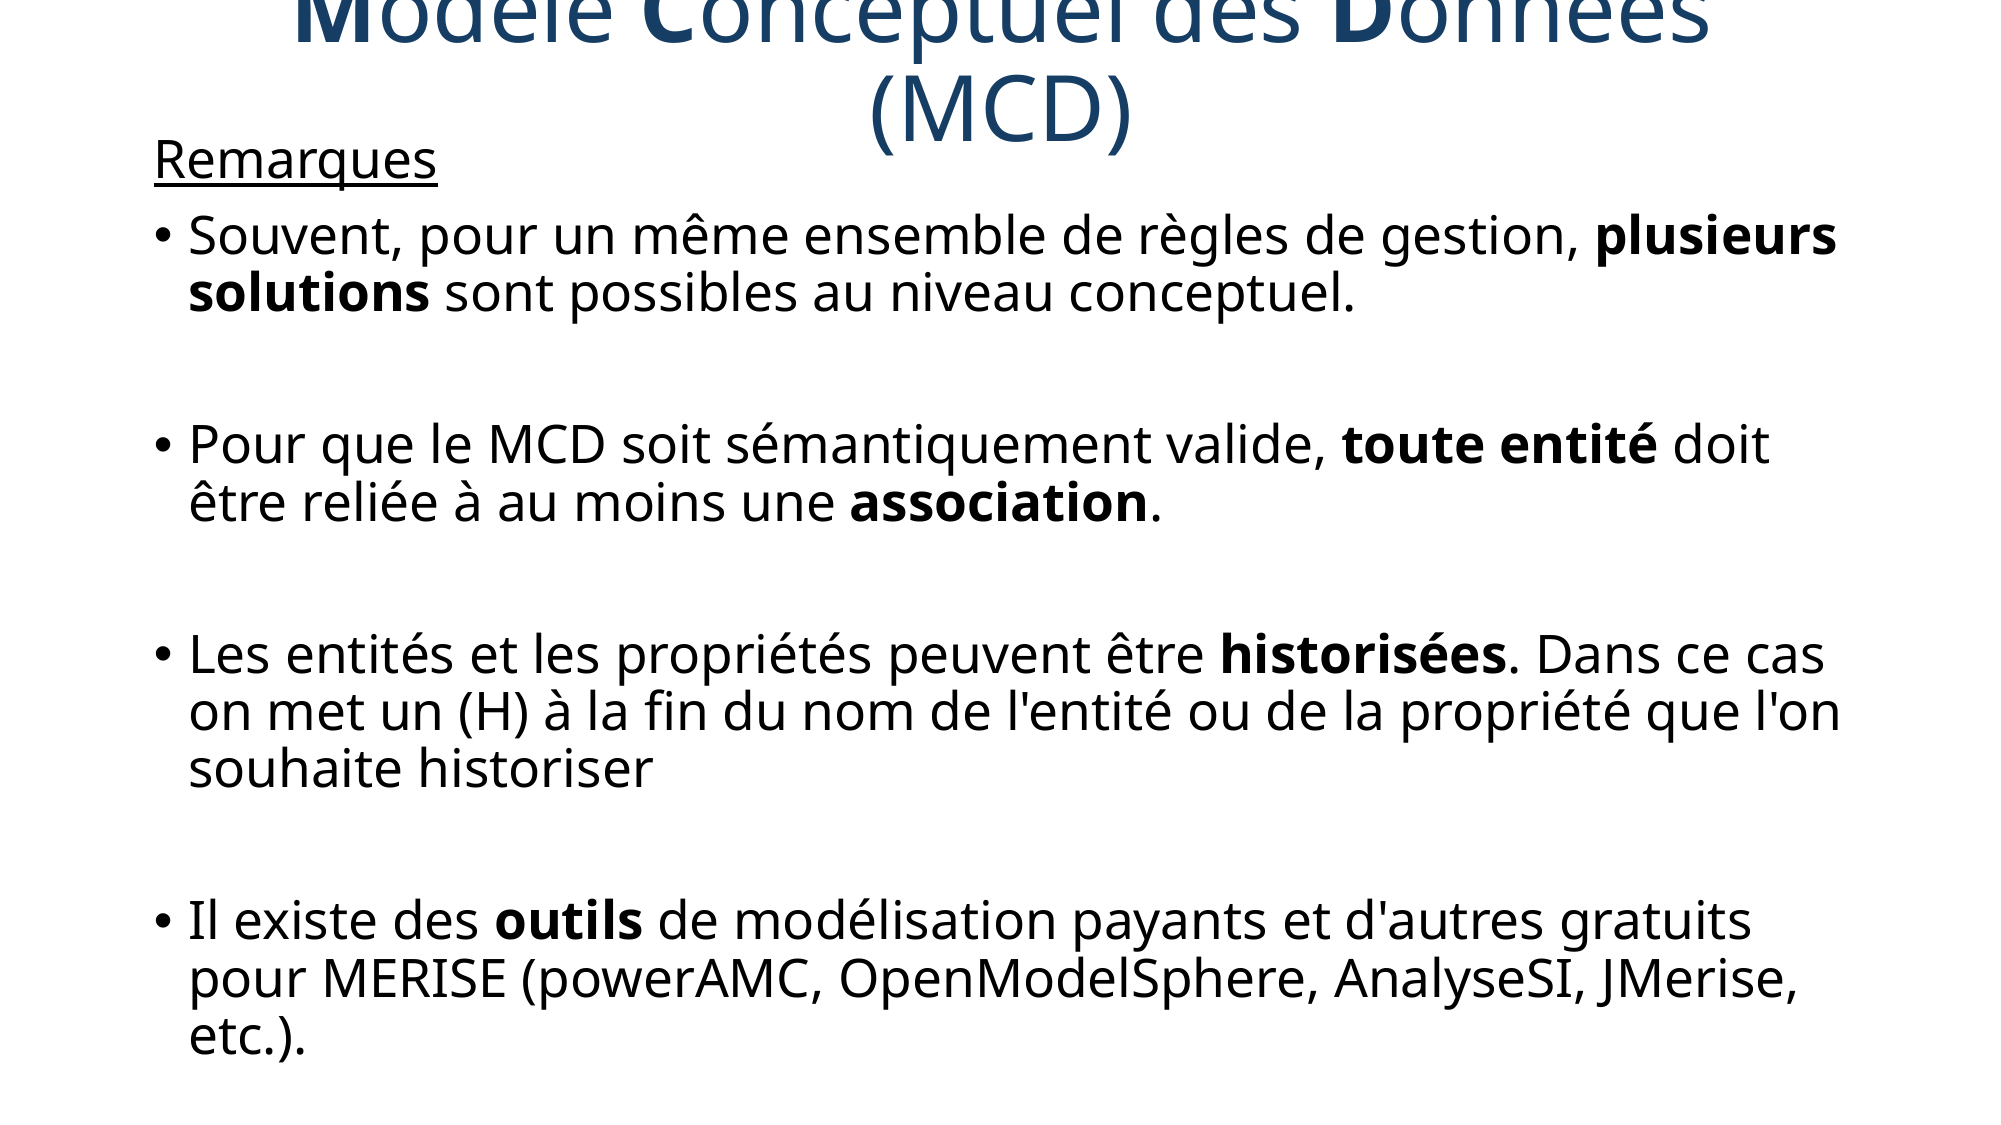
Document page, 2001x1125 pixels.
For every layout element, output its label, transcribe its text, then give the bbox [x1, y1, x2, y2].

title Modèle Conceptuel des Données (MCD) [139, 0, 1864, 125]
list Remarques Souvent, pour un même ensemble de règles de gestion, plusieurs solutions sont possibles au niveau conceptuel. Pour que le MCD soit sémantiquement valide, toute entité doit être reliée à au moins une association. Les entités et les propriétés peuvent être historisées. Dans ce cas on met un (H) à la fin du nom de l'entité ou de la propriété que l'on souhaite historiser Il existe des outils de modélisation payants et d'autres gratuits pour MERISE (powerAMC, OpenModelSphere, AnalyseSI, JMerise, etc.). [139, 125, 1864, 1079]
